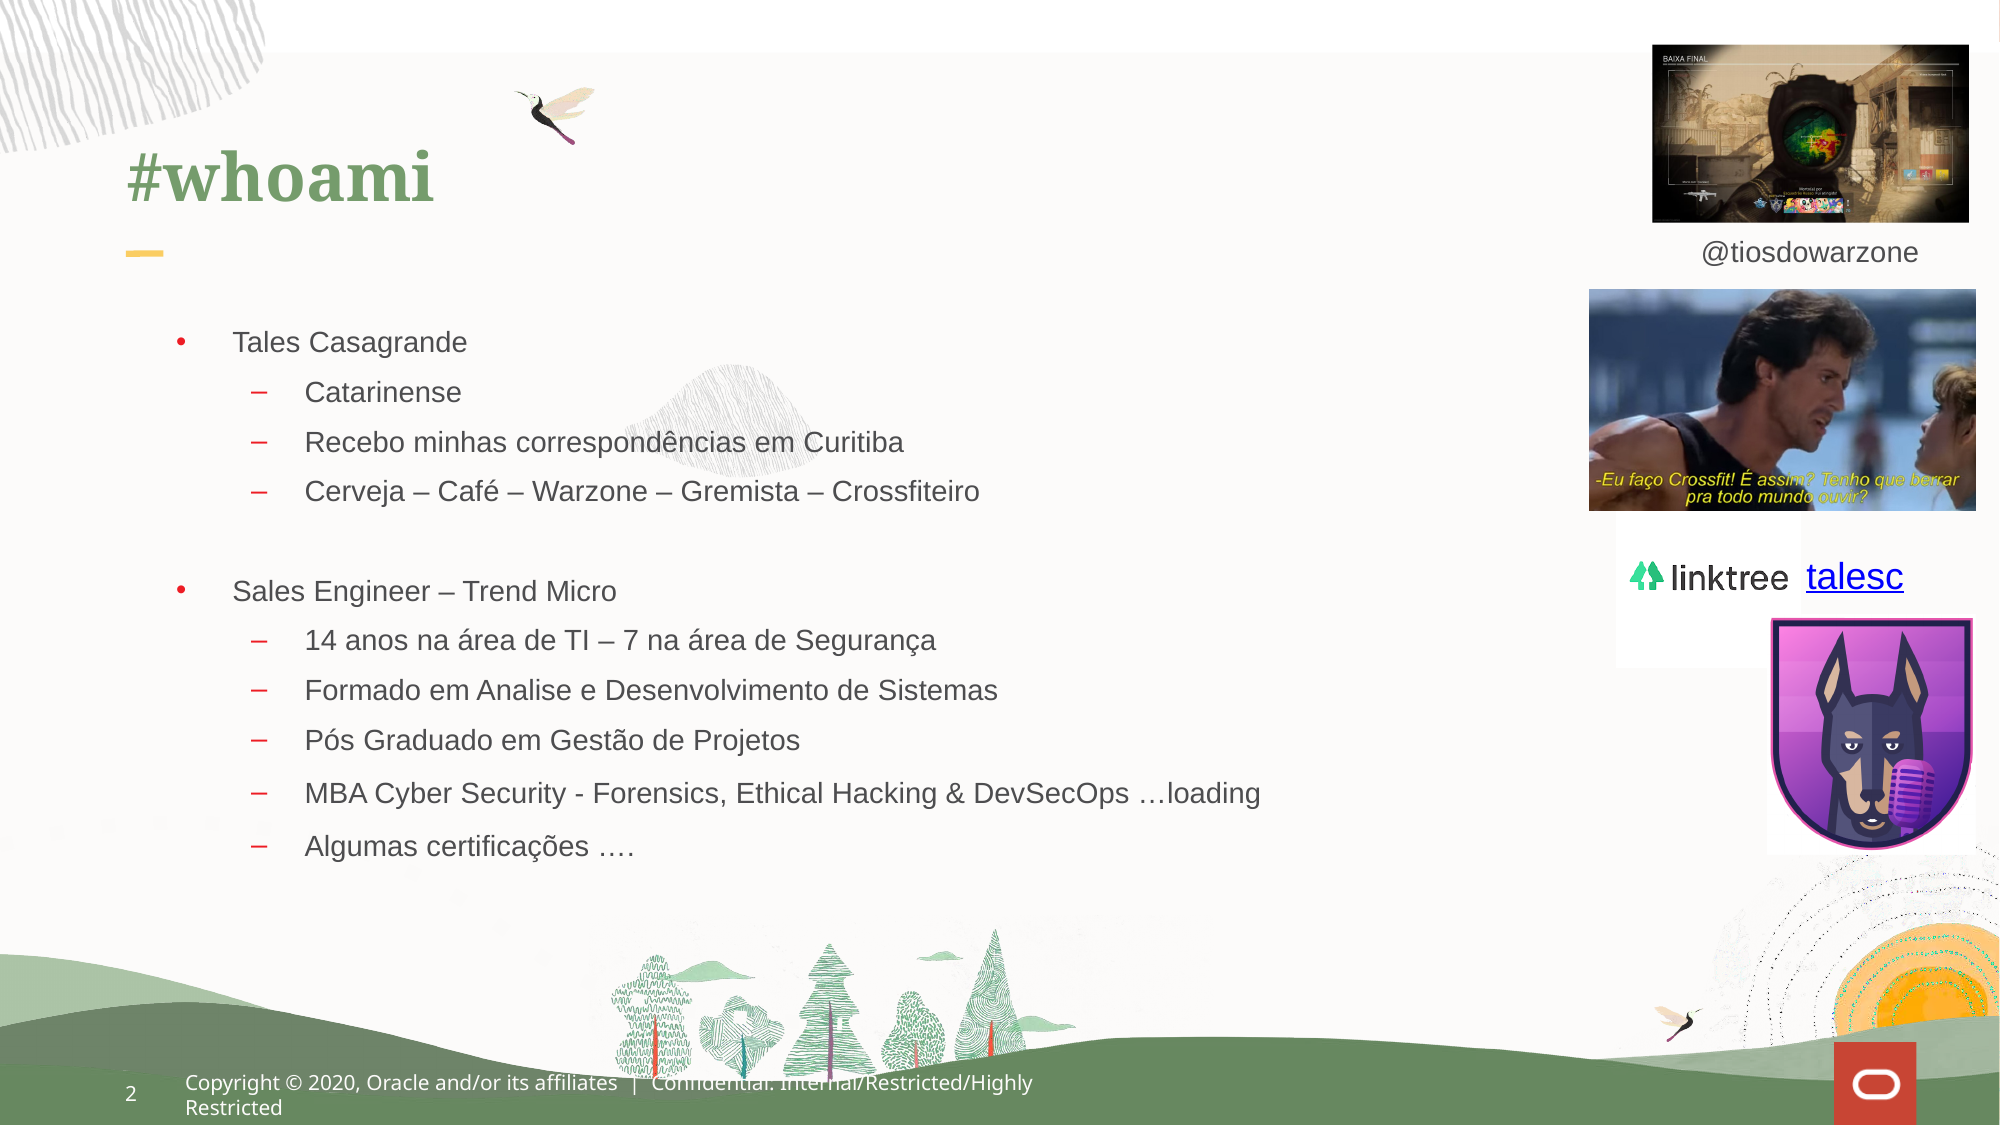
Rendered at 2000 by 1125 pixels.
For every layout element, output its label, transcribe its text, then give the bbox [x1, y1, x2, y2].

text_box Copyright © 2020, Oracle and/or its affiliates | Confidential: Internal/Restricted/Highly Restricted [184, 1064, 1128, 1125]
picture [1651, 43, 1970, 224]
text_box [124, 222, 1876, 338]
text_box Tales Casagrande Catarinense Recebo minhas correspondências em Curitiba Cerveja – Café – Warzone – Gremista – Crossfiteiro Sales Engineer – Trend Micro 14 anos na área de TI – 7 na área de Segurança Formado em Analise e Desenvolvimento de Sistemas Pós Graduado em Gestão de Projetos MBA Cyber Security - Forensics, Ethical Hacking & DevSecOps …loading Algumas certificações …. [161, 266, 1539, 985]
text_box #whoami [124, 83, 1646, 213]
picture [0, 0, 267, 158]
text_box talesc [1806, 544, 1919, 612]
text_box 2 [124, 1064, 184, 1125]
picture [0, 288, 2000, 1125]
text_box @tiosdowarzone [1686, 232, 1935, 276]
